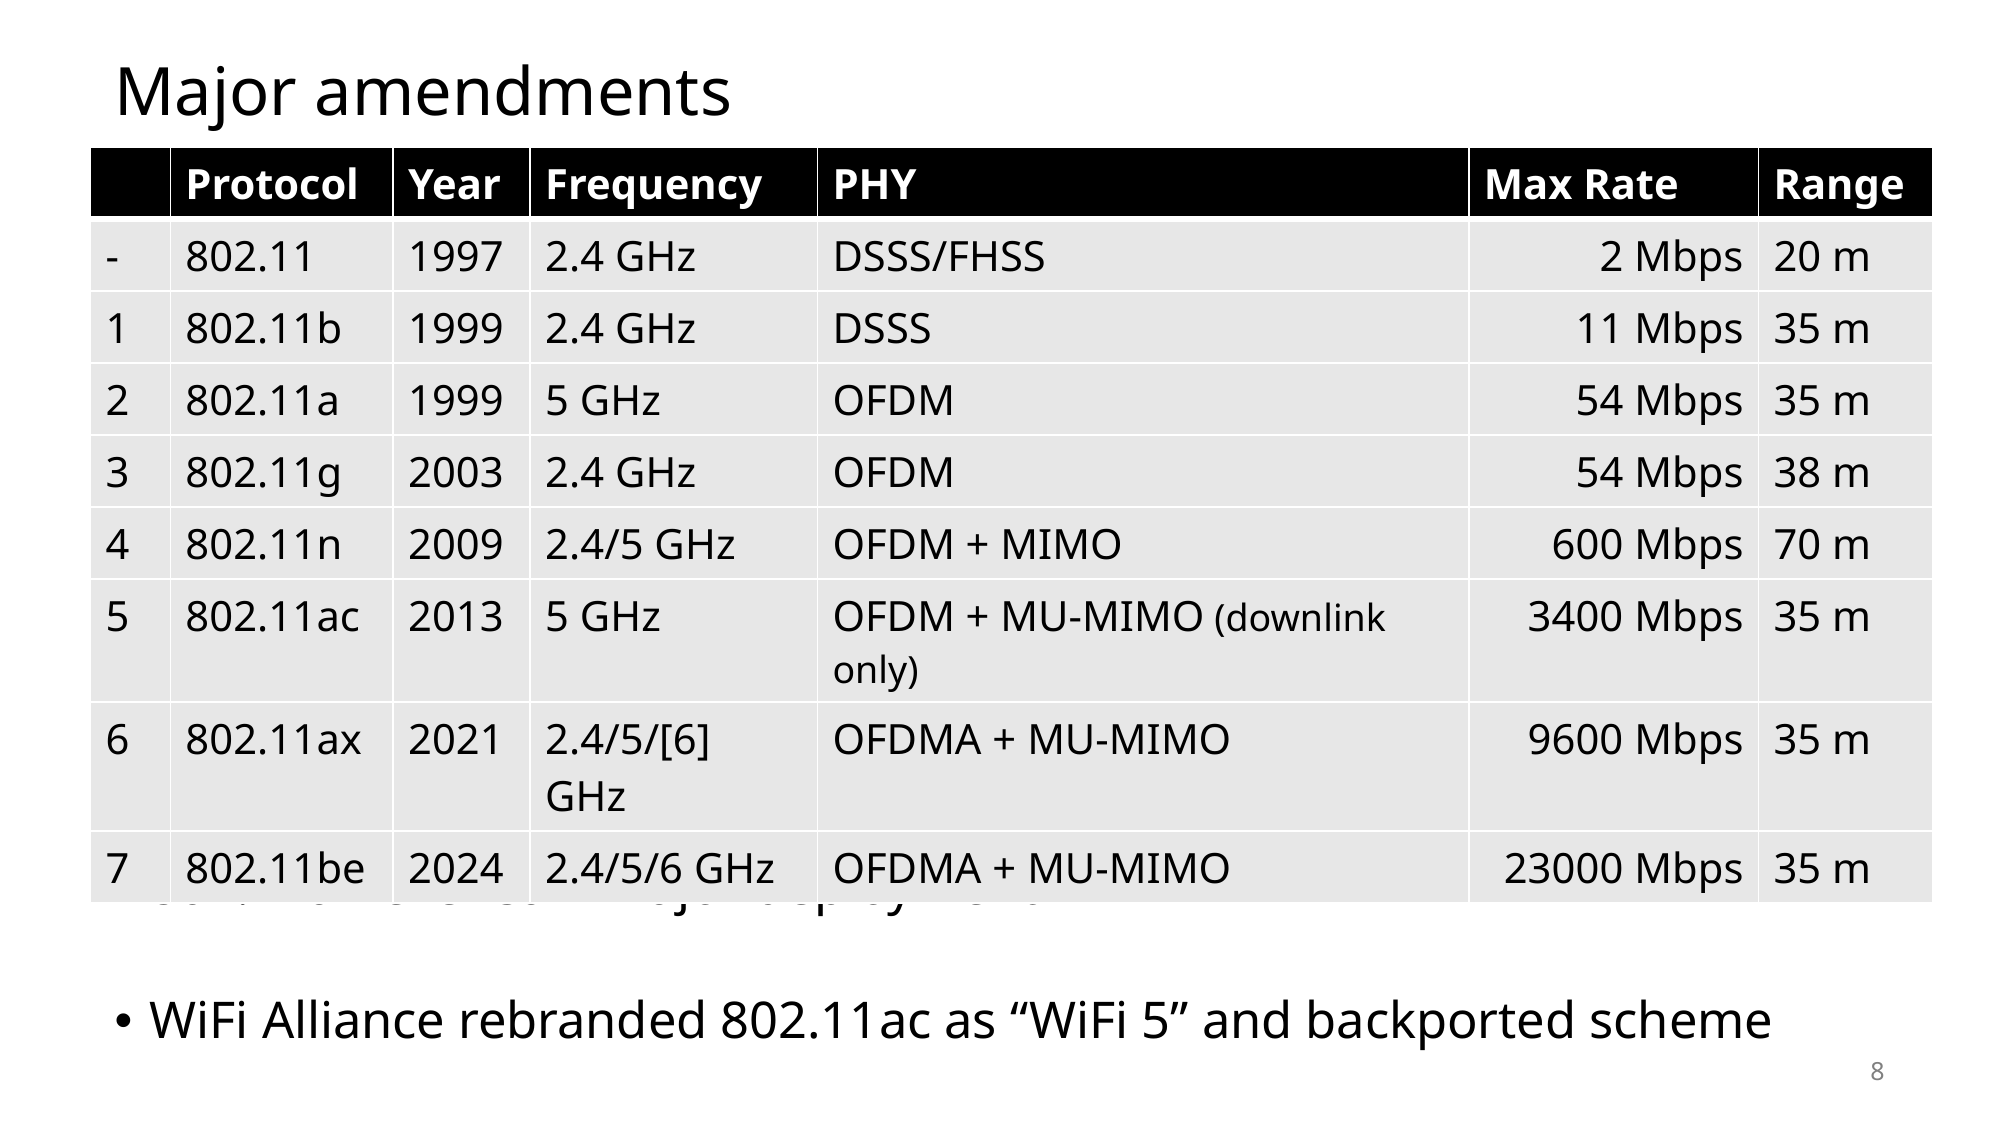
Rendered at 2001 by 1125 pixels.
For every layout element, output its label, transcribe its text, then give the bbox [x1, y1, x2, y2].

table_cell 2 [91, 364, 170, 434]
table_cell OFDM + MIMO [818, 508, 1468, 578]
table_cell 2003 [394, 436, 529, 506]
table_cell 2009 [394, 508, 529, 578]
table_cell OFDM [818, 436, 1468, 506]
table_cell 2.4/5 GHz [531, 508, 817, 578]
table_cell 5 GHz [531, 364, 817, 434]
table_cell 6 [91, 703, 170, 830]
table_cell 35 m [1759, 832, 1932, 902]
title Major amendments [99, 37, 1900, 146]
table_cell DSSS [818, 292, 1468, 362]
table_cell 11 Mbps [1470, 292, 1758, 362]
table_cell 2.4 GHz [531, 436, 817, 506]
list 802.11b was very popular but is now usually unsupported 802.11a never saw major deployment WiFi Alliance rebranded 802.11ac as “WiFi 5” and backported scheme [99, 904, 1900, 1063]
table_cell OFDM [818, 364, 1468, 434]
table_cell 70 m [1759, 508, 1932, 578]
table_cell 5 GHz [531, 580, 817, 701]
table_cell 802.11ax [171, 703, 392, 830]
table_cell OFDM + MU-MIMO (downlink only) [818, 580, 1468, 701]
table_cell 802.11b [171, 292, 392, 362]
table_cell OFDMA + MU-MIMO [818, 832, 1468, 902]
table_header [91, 148, 170, 216]
table_cell 2.4 GHz [531, 292, 817, 362]
table_cell 3400 Mbps [1470, 580, 1758, 701]
table_cell 23000 Mbps [1470, 832, 1758, 902]
table_cell 35 m [1759, 580, 1932, 701]
table_cell 35 m [1759, 364, 1932, 434]
table_cell 4 [91, 508, 170, 578]
table_cell 35 m [1759, 703, 1932, 830]
table_cell 38 m [1759, 436, 1932, 506]
table_cell 802.11ac [171, 580, 392, 701]
table_cell 2.4/5/[6] GHz [531, 703, 817, 830]
slide_number 8 [1749, 1042, 1900, 1103]
table_cell 2021 [394, 703, 529, 830]
table_cell 7 [91, 832, 170, 902]
table_cell DSSS/FHSS [818, 222, 1468, 290]
table_cell 2.4/5/6 GHz [531, 832, 817, 902]
table_cell 802.11n [171, 508, 392, 578]
table_header Max Rate [1470, 148, 1758, 216]
table_cell 3 [91, 436, 170, 506]
table_cell 9600 Mbps [1470, 703, 1758, 830]
table_header Frequency [531, 148, 817, 216]
table_cell OFDMA + MU-MIMO [818, 703, 1468, 830]
table_cell 802.11a [171, 364, 392, 434]
table_cell - [91, 222, 170, 290]
table_cell 2013 [394, 580, 529, 701]
table_cell 1999 [394, 364, 529, 434]
table_cell 54 Mbps [1470, 364, 1758, 434]
table_cell 5 [91, 580, 170, 701]
table_cell 1999 [394, 292, 529, 362]
table_cell 20 m [1759, 222, 1932, 290]
table_cell 1 [91, 292, 170, 362]
table_cell 802.11be [171, 832, 392, 902]
table_cell 802.11g [171, 436, 392, 506]
table_cell 2.4 GHz [531, 222, 817, 290]
table_header Year [394, 148, 529, 216]
table_header Range [1759, 148, 1932, 216]
table_header PHY [818, 148, 1468, 216]
table_header Protocol [171, 148, 392, 216]
table_cell 35 m [1759, 292, 1932, 362]
table_cell 2 Mbps [1470, 222, 1758, 290]
table_cell 2024 [394, 832, 529, 902]
table_cell 54 Mbps [1470, 436, 1758, 506]
table_cell 802.11 [171, 222, 392, 290]
table_cell 1997 [394, 222, 529, 290]
table_cell 600 Mbps [1470, 508, 1758, 578]
